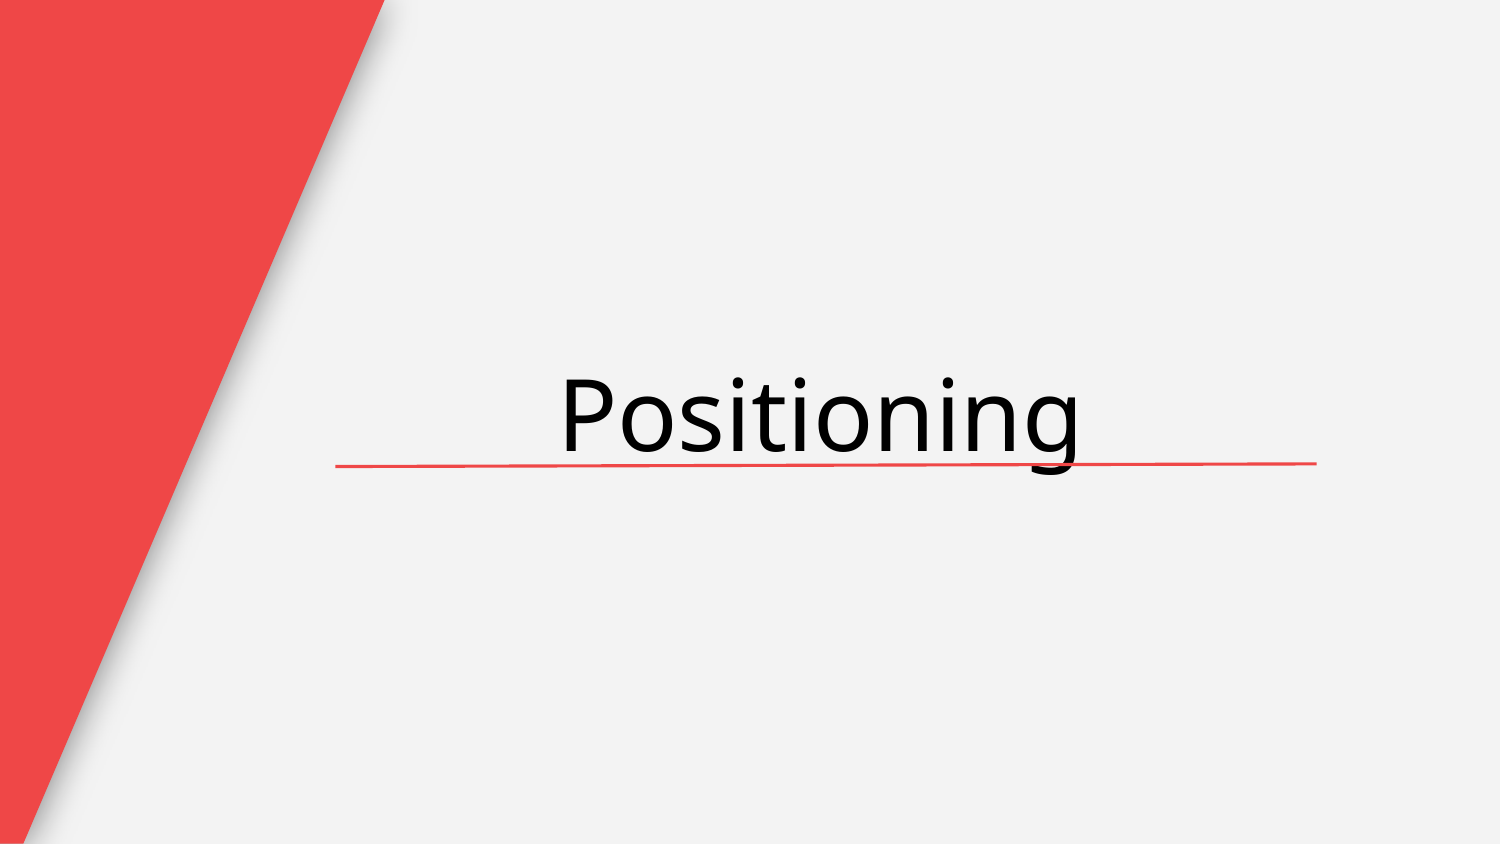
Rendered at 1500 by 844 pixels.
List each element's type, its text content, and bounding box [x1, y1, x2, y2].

text_box [0, 0, 385, 844]
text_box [335, 463, 1317, 467]
text_box Positioning [305, 336, 1337, 521]
